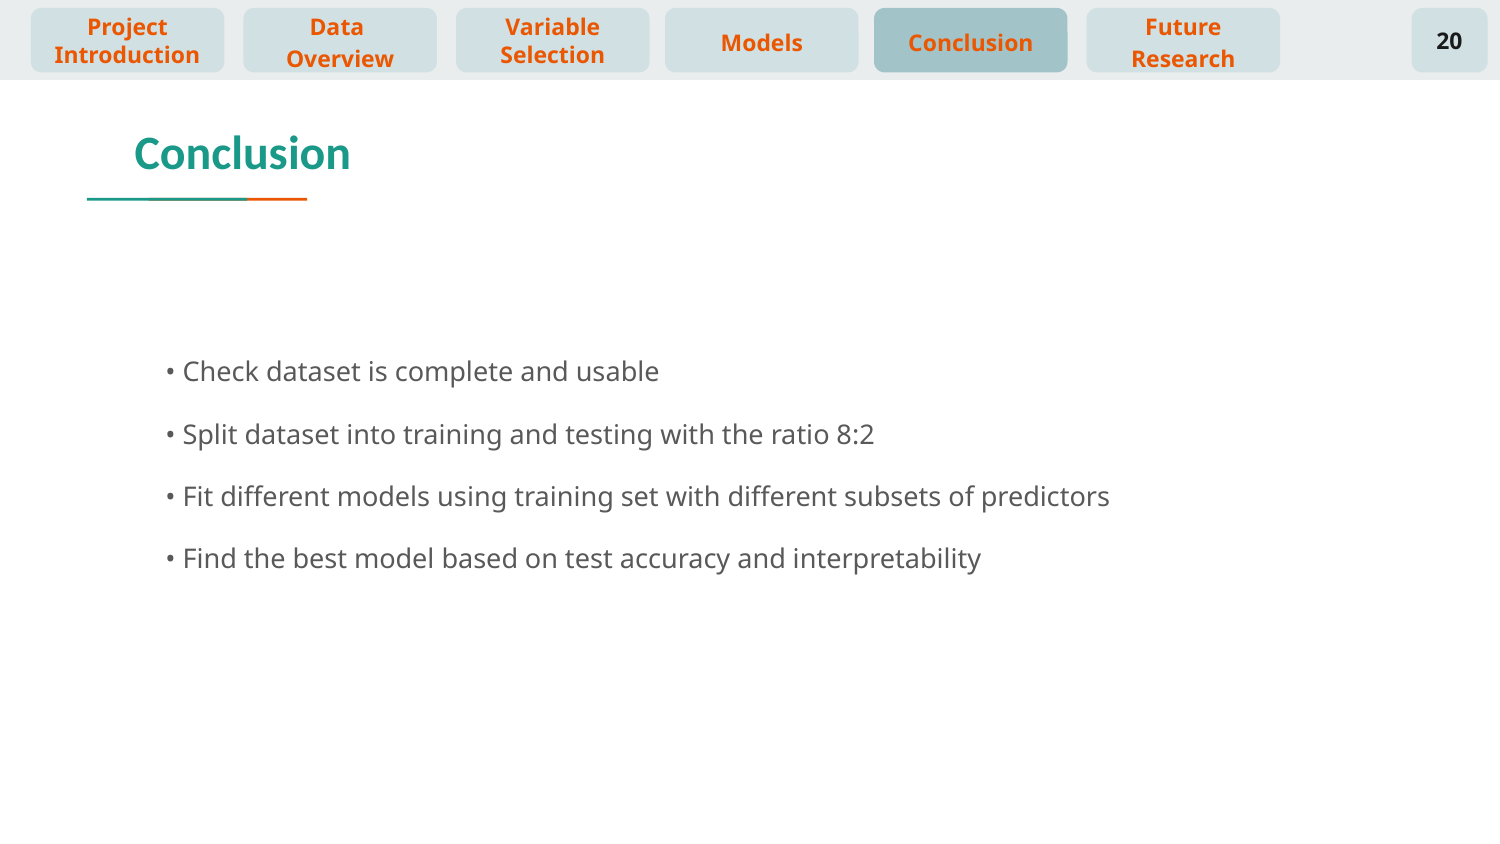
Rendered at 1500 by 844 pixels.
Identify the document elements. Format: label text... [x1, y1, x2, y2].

text_box 20 [1411, 7, 1488, 73]
list • Check dataset is complete and usable • Split dataset into training and testing with the ratio 8:2 • Fit different models using training set with different subsets of predictors • Find the best model based on test accuracy and interpretability [150, 335, 1412, 707]
text_box Models [665, 7, 859, 73]
text_box Future Research [1086, 7, 1281, 73]
text_box Data Overview [243, 7, 437, 73]
text_box Variable Selection [456, 7, 650, 73]
title Conclusion [119, 106, 1381, 195]
text_box Conclusion [874, 7, 1068, 73]
text_box Project Introduction [30, 7, 225, 73]
